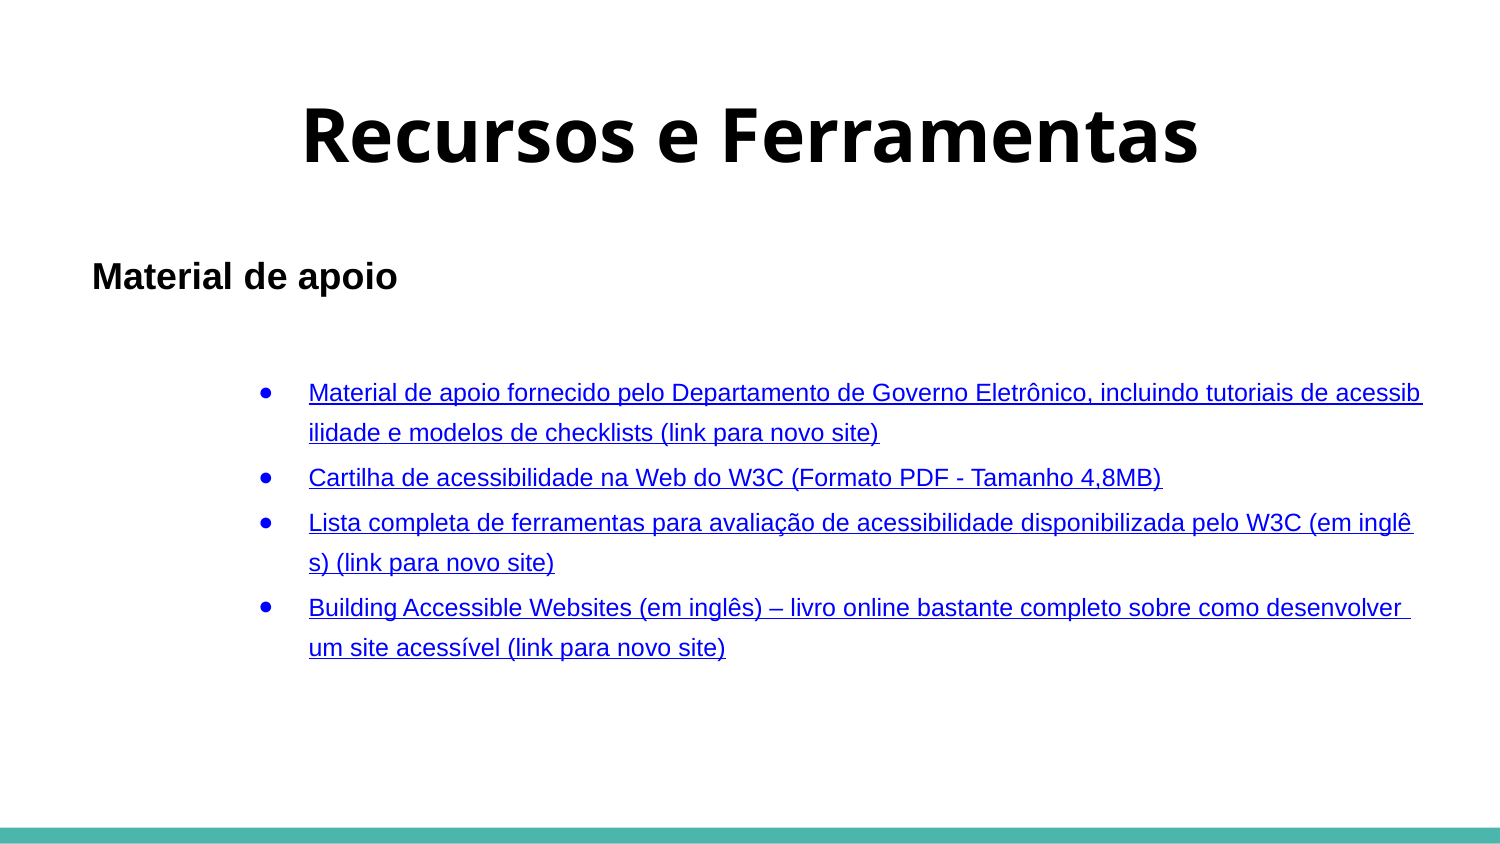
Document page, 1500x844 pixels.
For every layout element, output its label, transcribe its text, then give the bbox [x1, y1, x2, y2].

list Material de apoio Material de apoio fornecido pelo Departamento de Governo Eletrônico, incluindo tutoriais de acessibilidade e modelos de checklists (link para novo site) Cartilha de acessibilidade na Web do W3C (Formato PDF - Tamanho 4,8MB) Lista completa de ferramentas para avaliação de acessibilidade disponibilizada pelo W3C (em inglês) (link para novo site) Building Accessible Websites (em inglês) – livro online bastante completo sobre como desenvolver um site acessível (link para novo site) [76, 178, 1475, 740]
title Recursos e Ferramentas [51, 72, 1449, 189]
